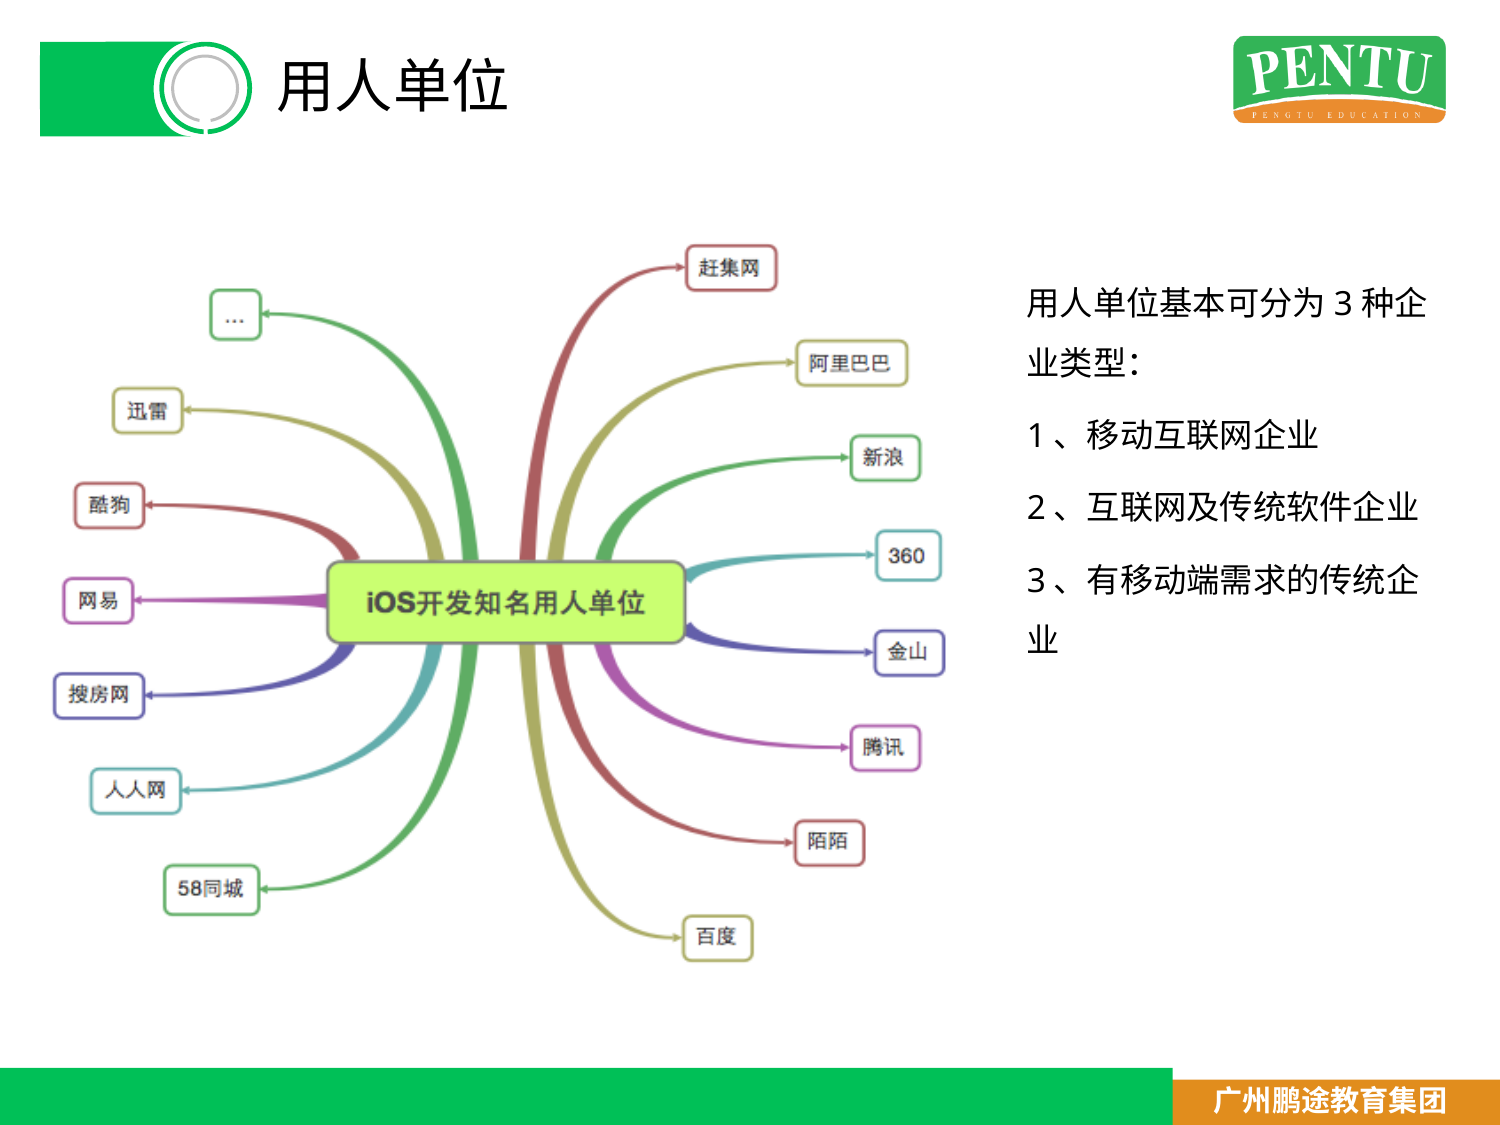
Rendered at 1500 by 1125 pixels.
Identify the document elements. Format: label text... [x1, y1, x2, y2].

text_box [511, 10, 1475, 161]
title 用人单位 [261, 41, 511, 126]
text_box 用人单位基本可分为3种企业类型： 1、移动互联网企业 2、互联网及传统软件企业 3、有移动端需求的传统企业 [1012, 254, 1447, 667]
picture [40, 231, 960, 977]
